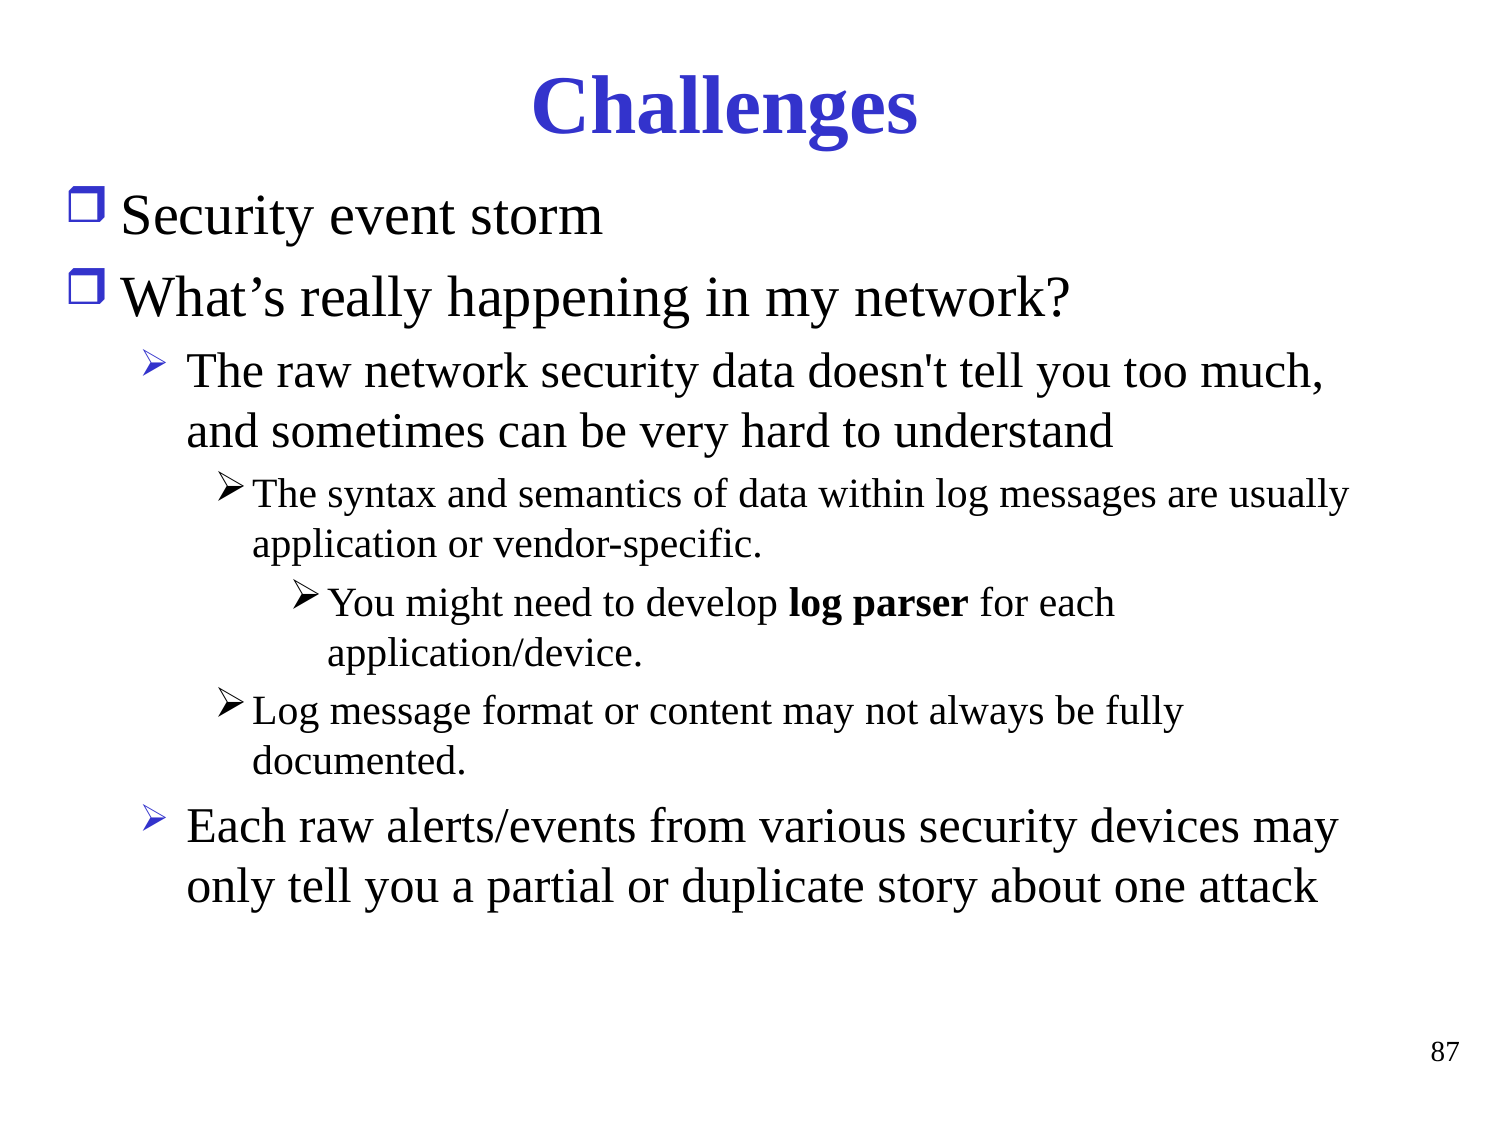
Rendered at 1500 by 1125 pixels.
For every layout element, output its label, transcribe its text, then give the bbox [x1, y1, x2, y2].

text_box [1348, 1024, 1475, 1100]
list Security event storm What’s really happening in my network? The raw network security data doesn't tell you too much, and sometimes can be very hard to understand The syntax and semantics of data within log messages are usually application or vendor-specific. You might need to develop log parser for each application/device. Log message format or content may not always be fully documented. Each raw alerts/events from various security devices may only tell you a partial or duplicate story about one attack [49, 168, 1413, 1045]
title Challenges [87, 37, 1363, 163]
